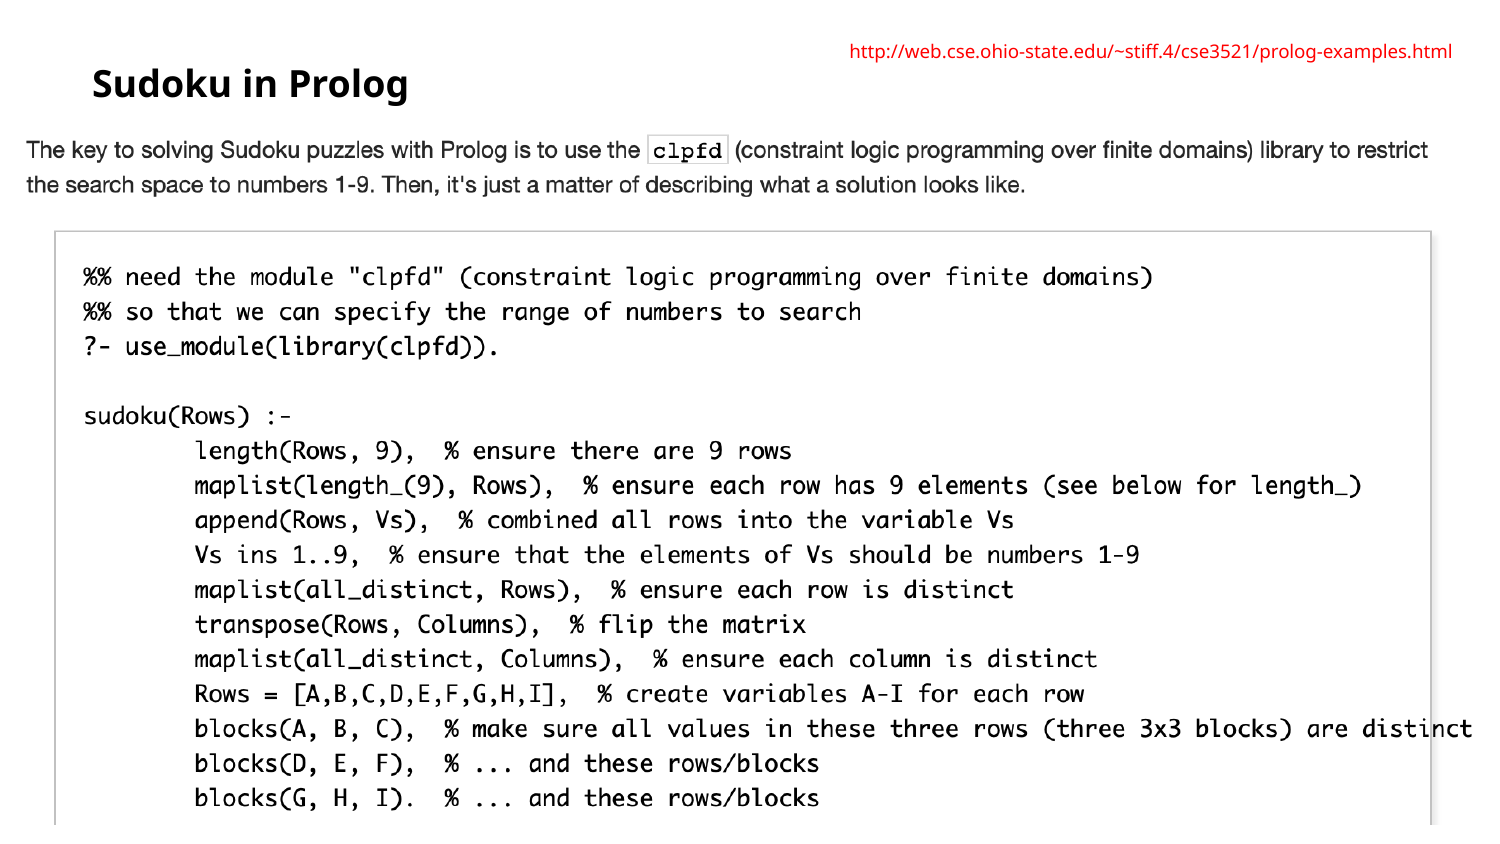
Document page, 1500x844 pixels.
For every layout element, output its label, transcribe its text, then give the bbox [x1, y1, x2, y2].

picture [14, 125, 1486, 826]
title Sudoku in Prolog [77, 28, 1415, 113]
text_box http://web.cse.ohio-state.edu/~stiff.4/cse3521/prolog-examples.html [834, 32, 1500, 70]
